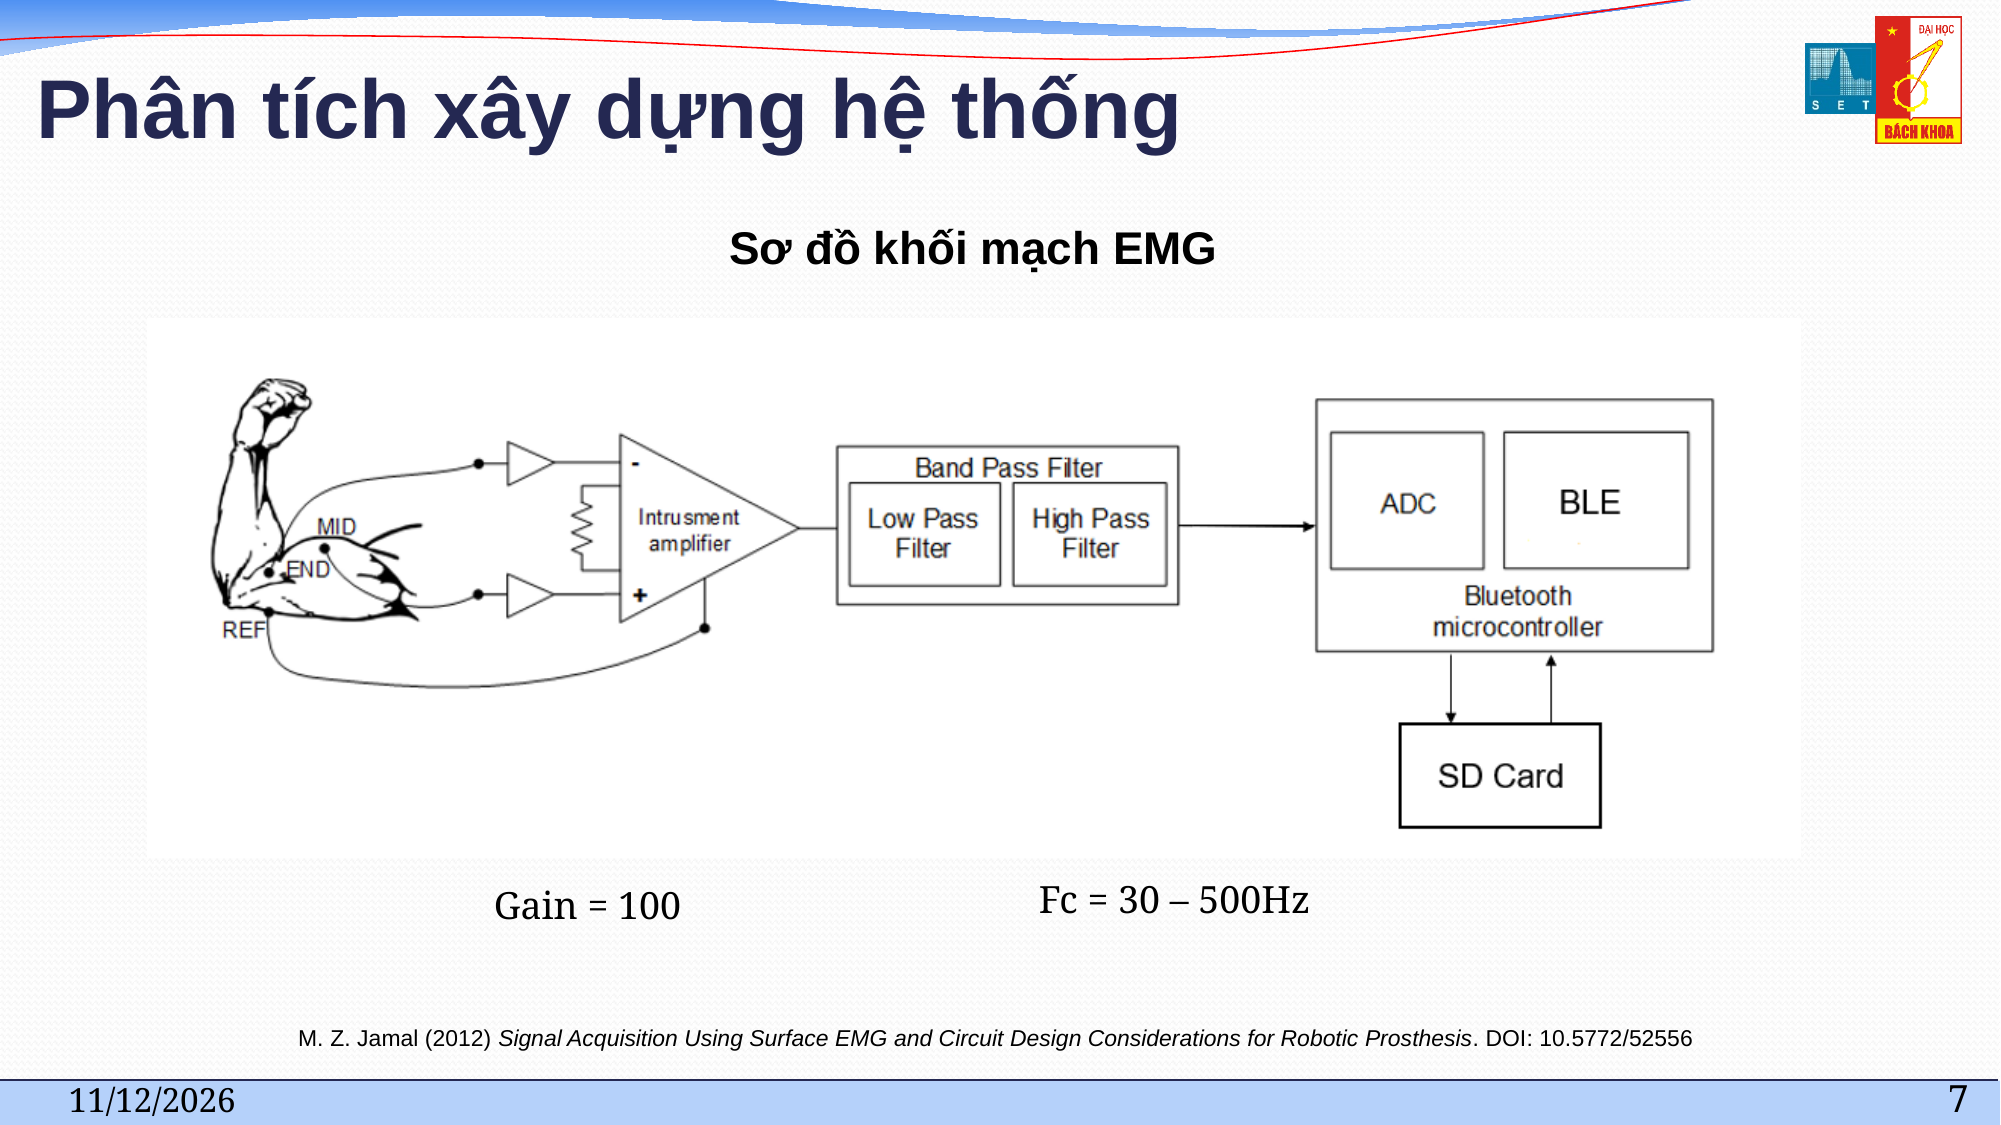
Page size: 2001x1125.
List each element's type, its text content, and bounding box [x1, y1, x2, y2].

picture [147, 318, 1801, 858]
text_box M. Z. Jamal (2012) Signal Acquisition Using Surface EMG and Circuit Design Considerations for Robotic Prosthesis. DOI: 10.5772/52556 [283, 1016, 1750, 1059]
picture [1810, 48, 1871, 95]
picture [1813, 101, 1818, 109]
picture [1863, 101, 1868, 109]
text_box 7/9/2021 [68, 1065, 407, 1125]
title Phân tích xây dựng hệ thống [35, 31, 1791, 156]
picture [1875, 16, 1962, 144]
text_box Sơ đồ khối mạch EMG [714, 211, 1233, 282]
text_box Fc = 30 – 500Hz [1024, 868, 1326, 929]
picture [1838, 101, 1843, 110]
slide_number 7 [1800, 1096, 1969, 1125]
text_box Gain = 100 [479, 874, 697, 935]
